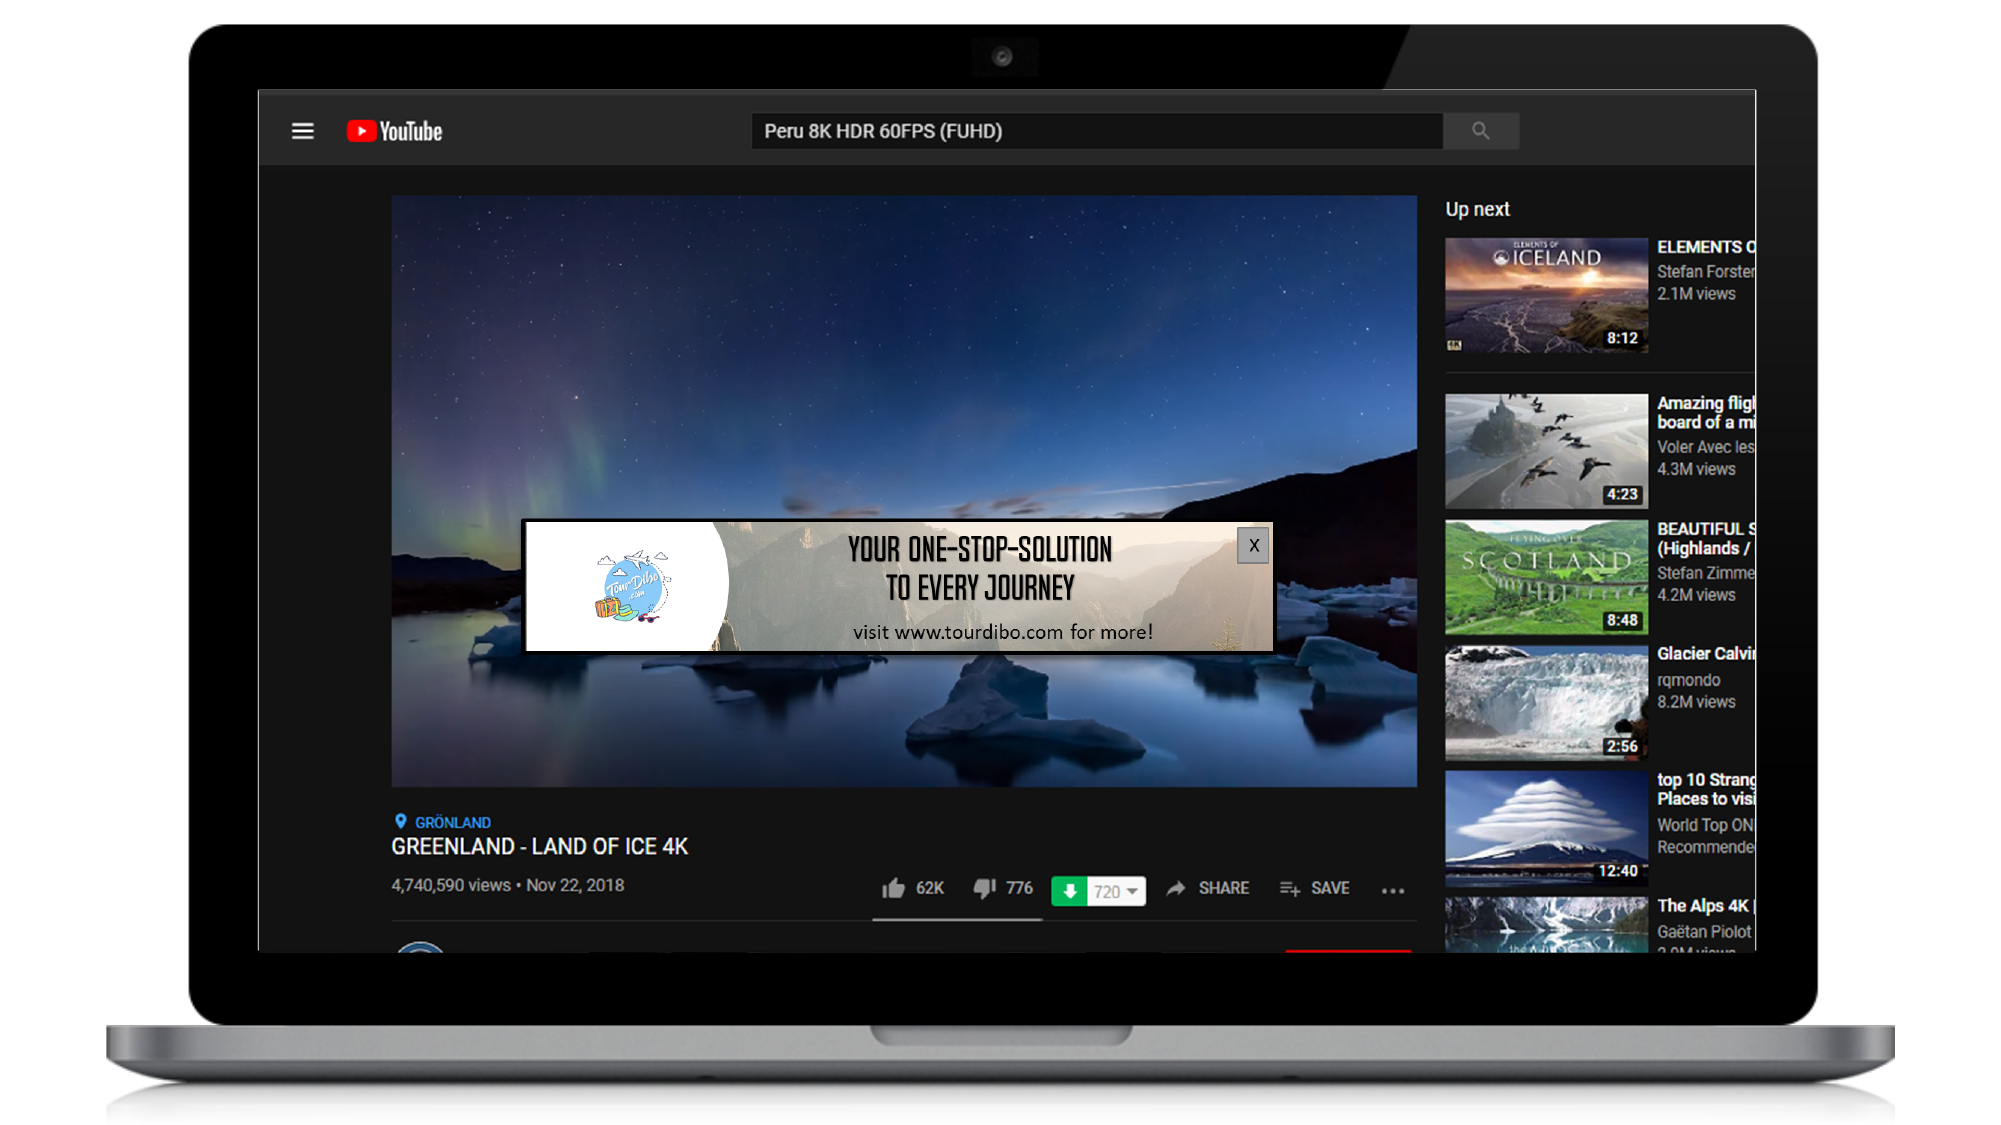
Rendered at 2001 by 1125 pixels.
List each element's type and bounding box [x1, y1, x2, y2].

picture [105, 23, 1895, 1125]
